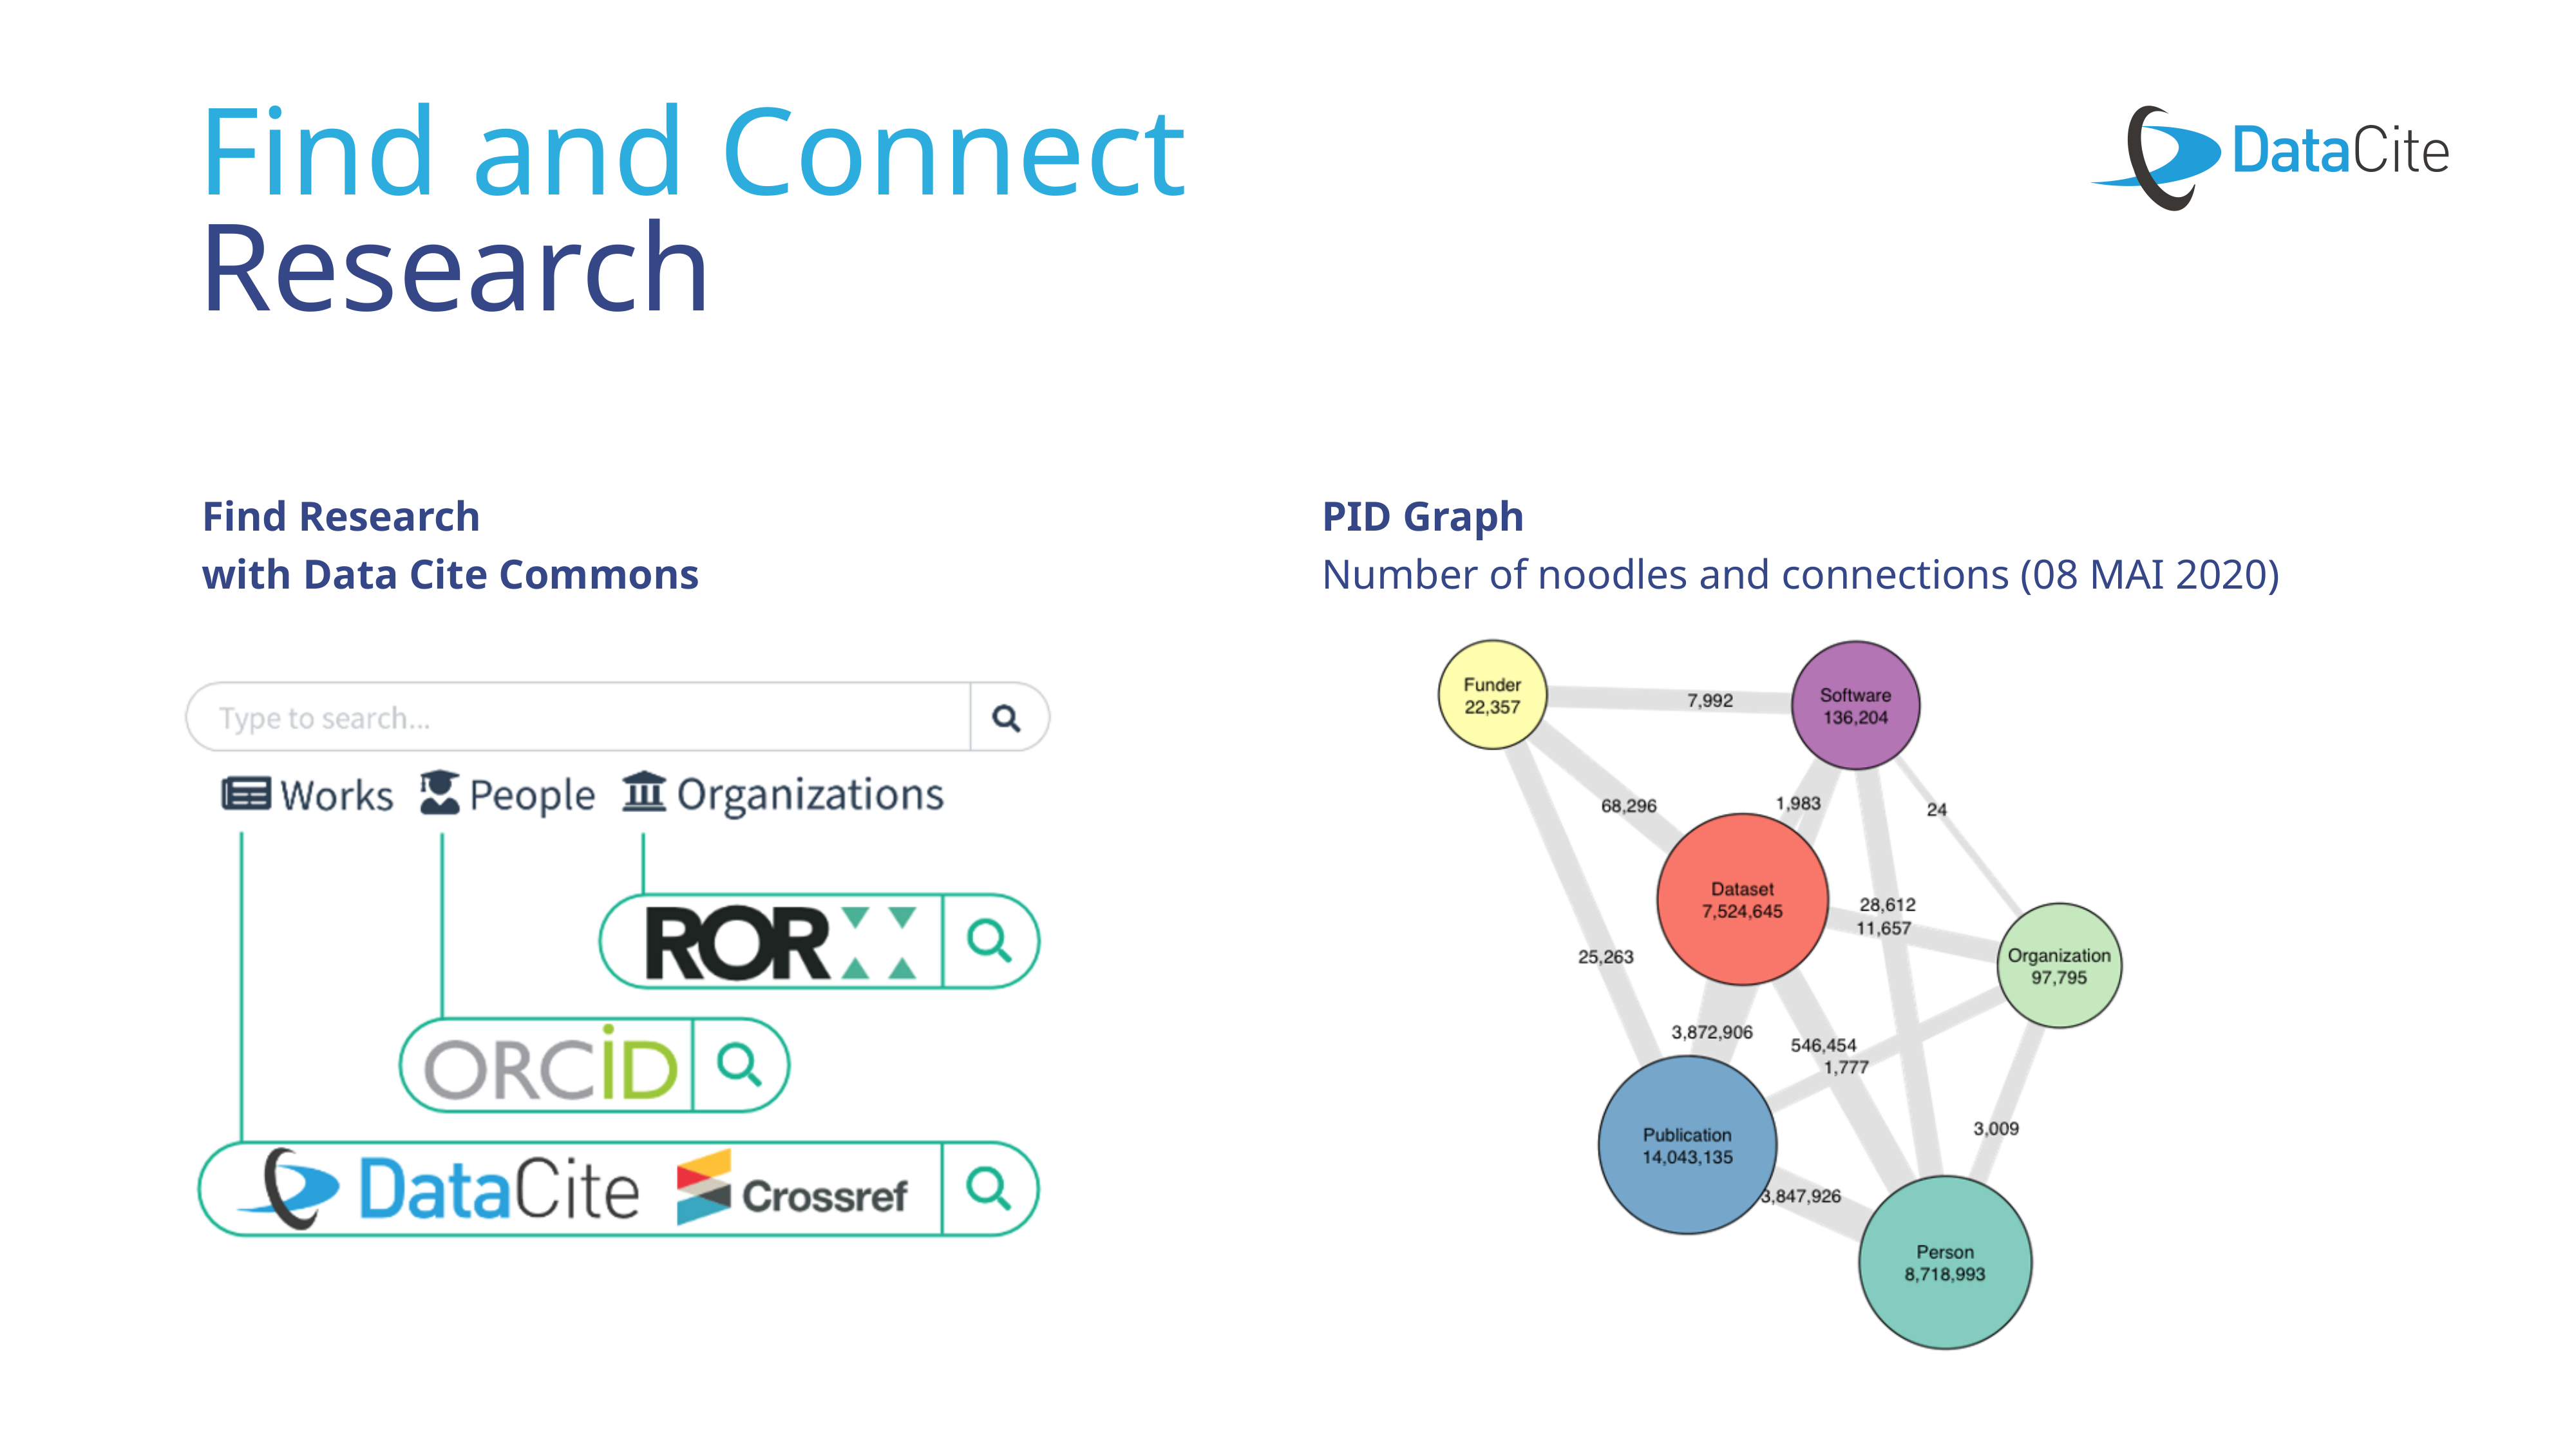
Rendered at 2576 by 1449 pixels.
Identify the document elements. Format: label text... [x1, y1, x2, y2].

picture [2085, 96, 2459, 219]
picture [142, 652, 1098, 1294]
title Find and Connect Research [196, 101, 1707, 399]
text_box PID Graph Number of noodles and connections (08 MAI 2020) [1314, 473, 2463, 605]
picture [1385, 577, 2233, 1434]
text_box Find Research with Data Cite Commons [194, 473, 970, 605]
